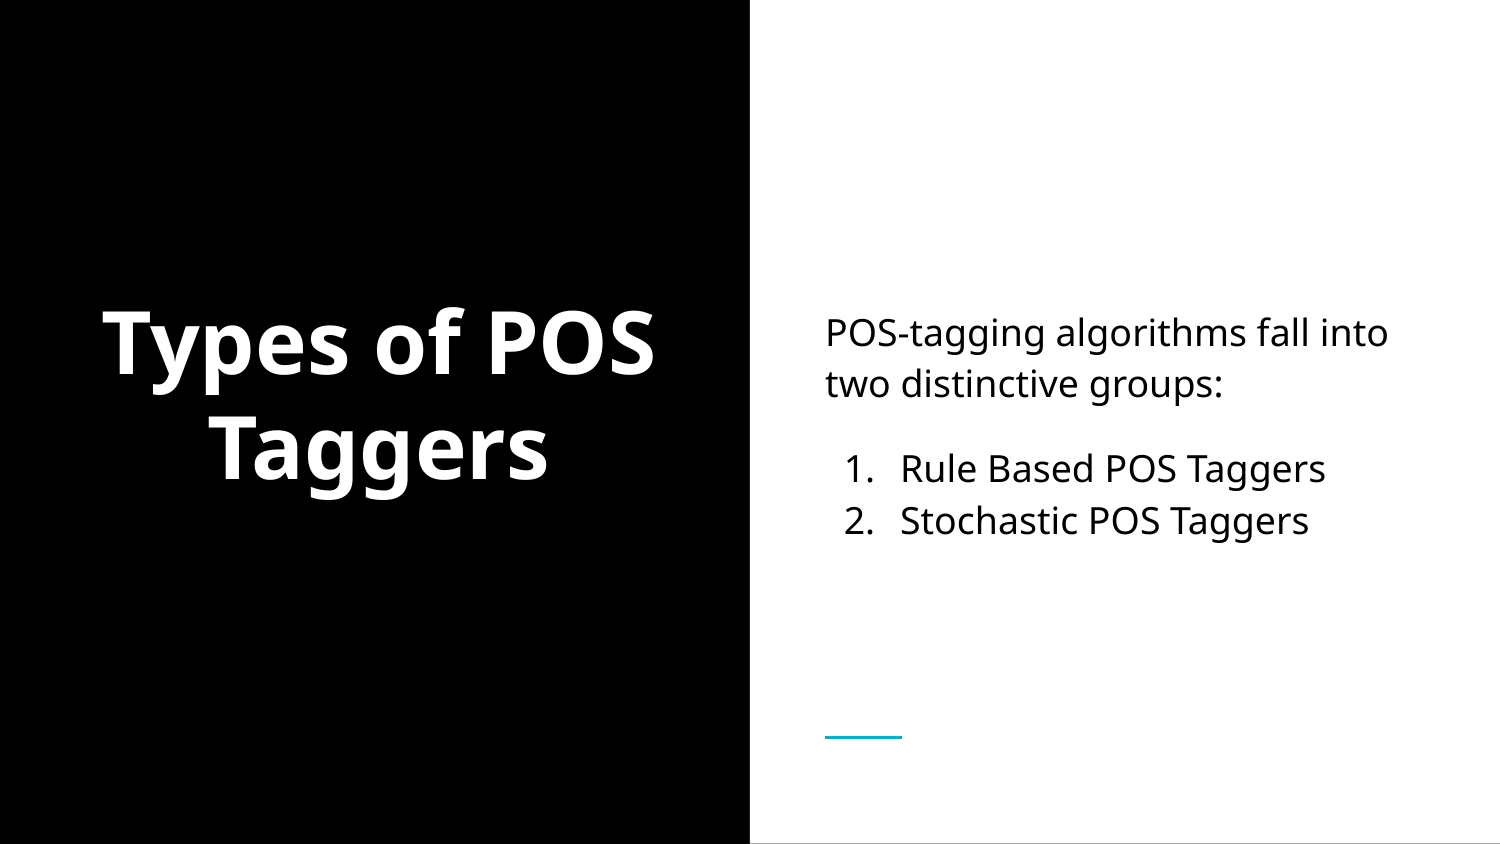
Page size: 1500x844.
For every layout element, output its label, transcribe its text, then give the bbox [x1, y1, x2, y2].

list POS-tagging algorithms fall into two distinctive groups: Rule Based POS Taggers Stochastic POS Taggers [810, 118, 1440, 725]
title Types of POS Taggers [47, 231, 711, 512]
